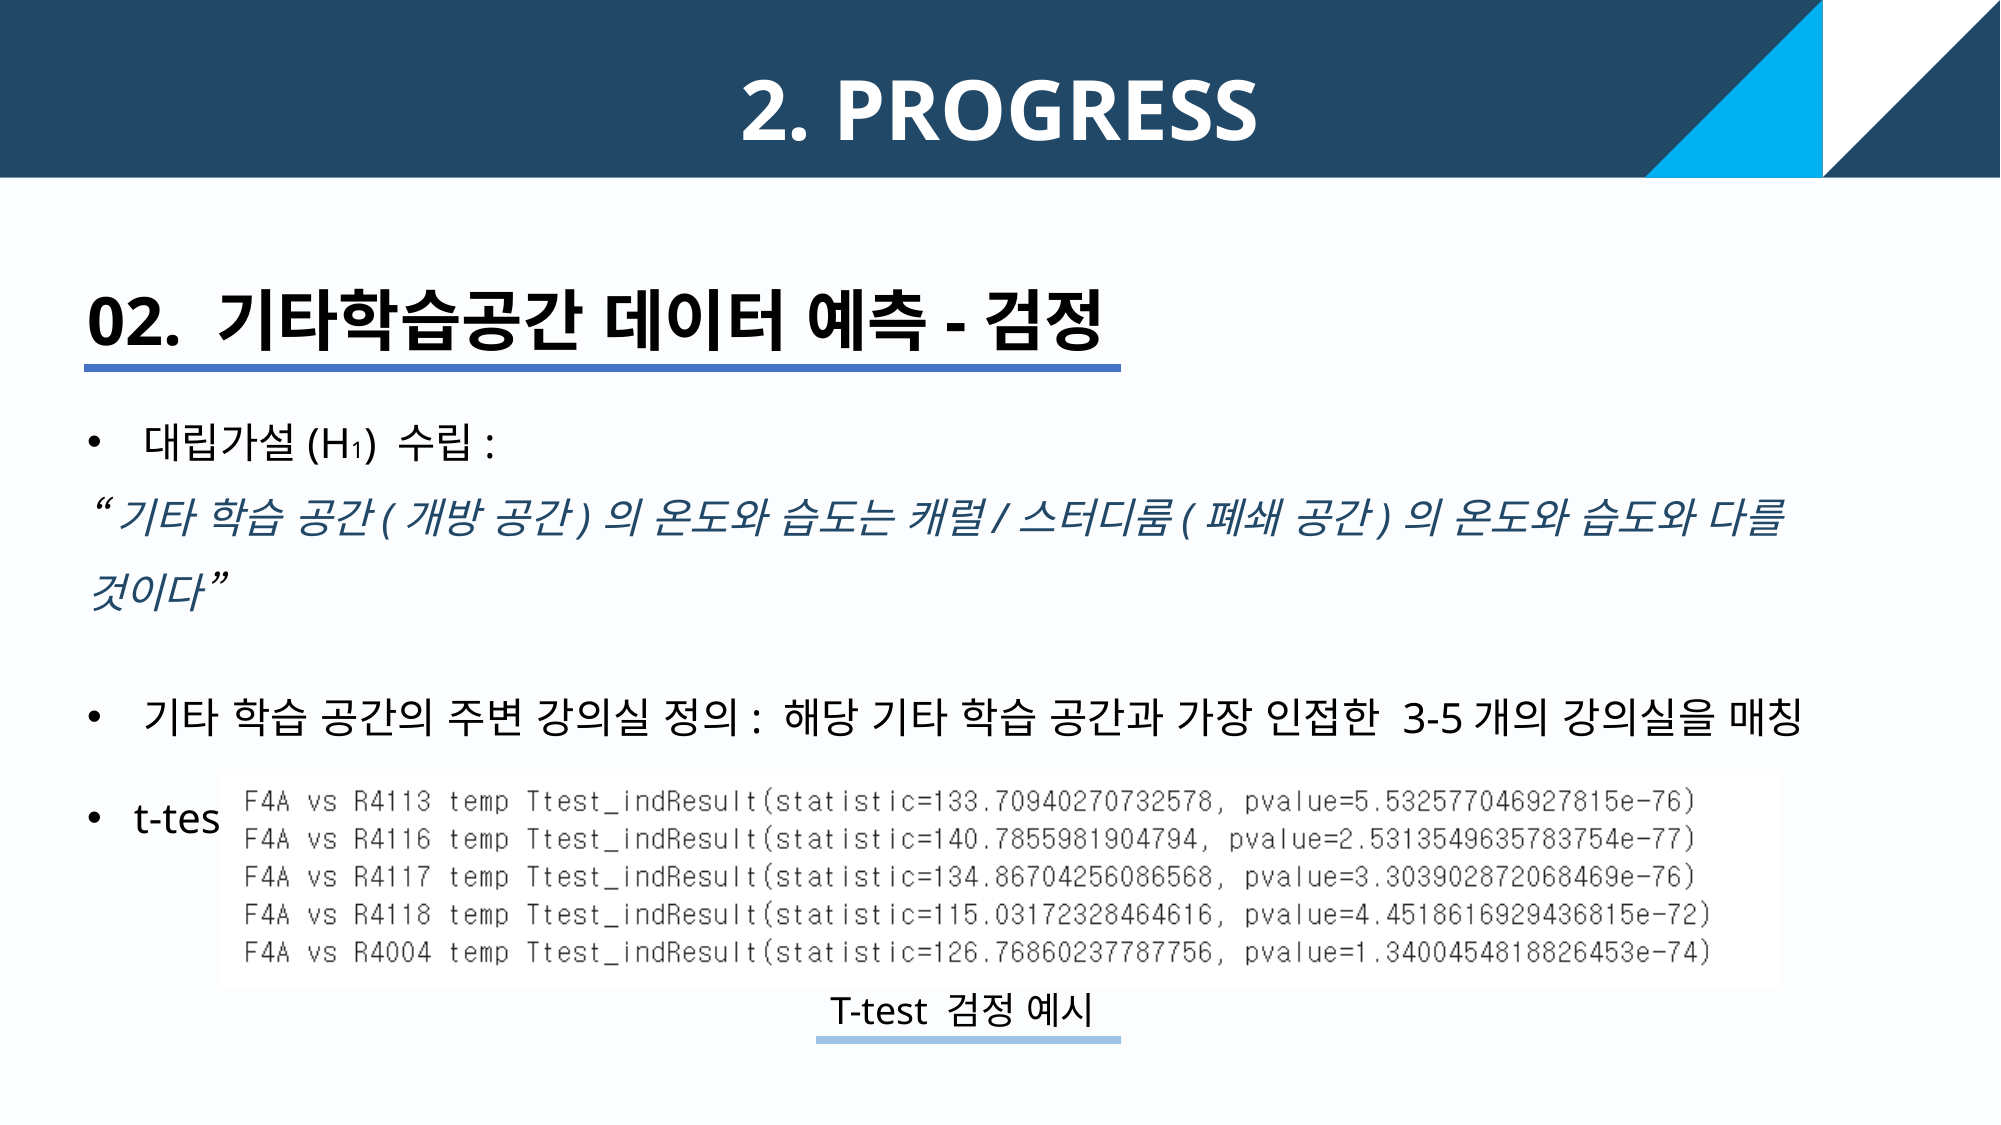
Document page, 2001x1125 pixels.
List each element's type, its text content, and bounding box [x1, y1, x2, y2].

picture [220, 775, 1780, 989]
text_box 02. 기타학습공간 데이터 예측-검정 [72, 280, 1798, 368]
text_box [1644, 0, 2000, 178]
text_box 대립가설(H1) 수립: “기타 학습 공간(개방 공간)의 온도와 습도는 캐럴/스터디룸(폐쇄 공간)의 온도와 습도와 다를 것이다” 기타 학습 공간의 주변 강의실 정의: 해당 기타 학습 공간과 가장 인접한 3-5개의 강의실을 매칭 t-test 검정결과: 동시간대에 측정된 두 공간의 온도, 습도 데이터의 모평균이 다르다 [72, 359, 1867, 849]
text_box 2. PROGRESS [0, 0, 1644, 178]
text_box T-test 검정 예시 [815, 979, 1991, 1039]
